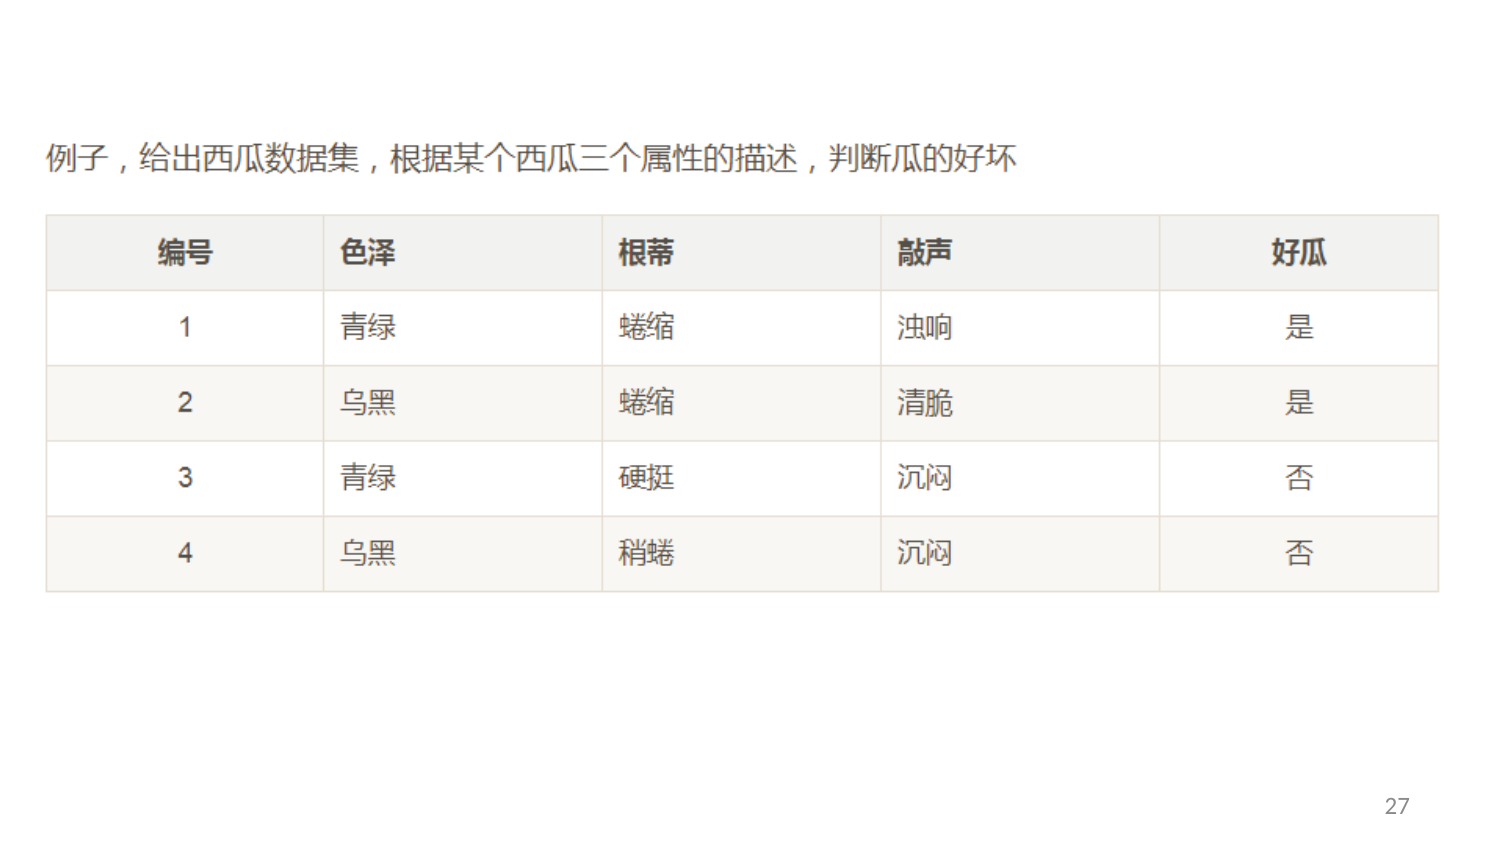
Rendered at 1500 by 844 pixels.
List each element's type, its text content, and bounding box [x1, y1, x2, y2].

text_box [24, 133, 1476, 624]
slide_number 27 [1074, 782, 1425, 827]
